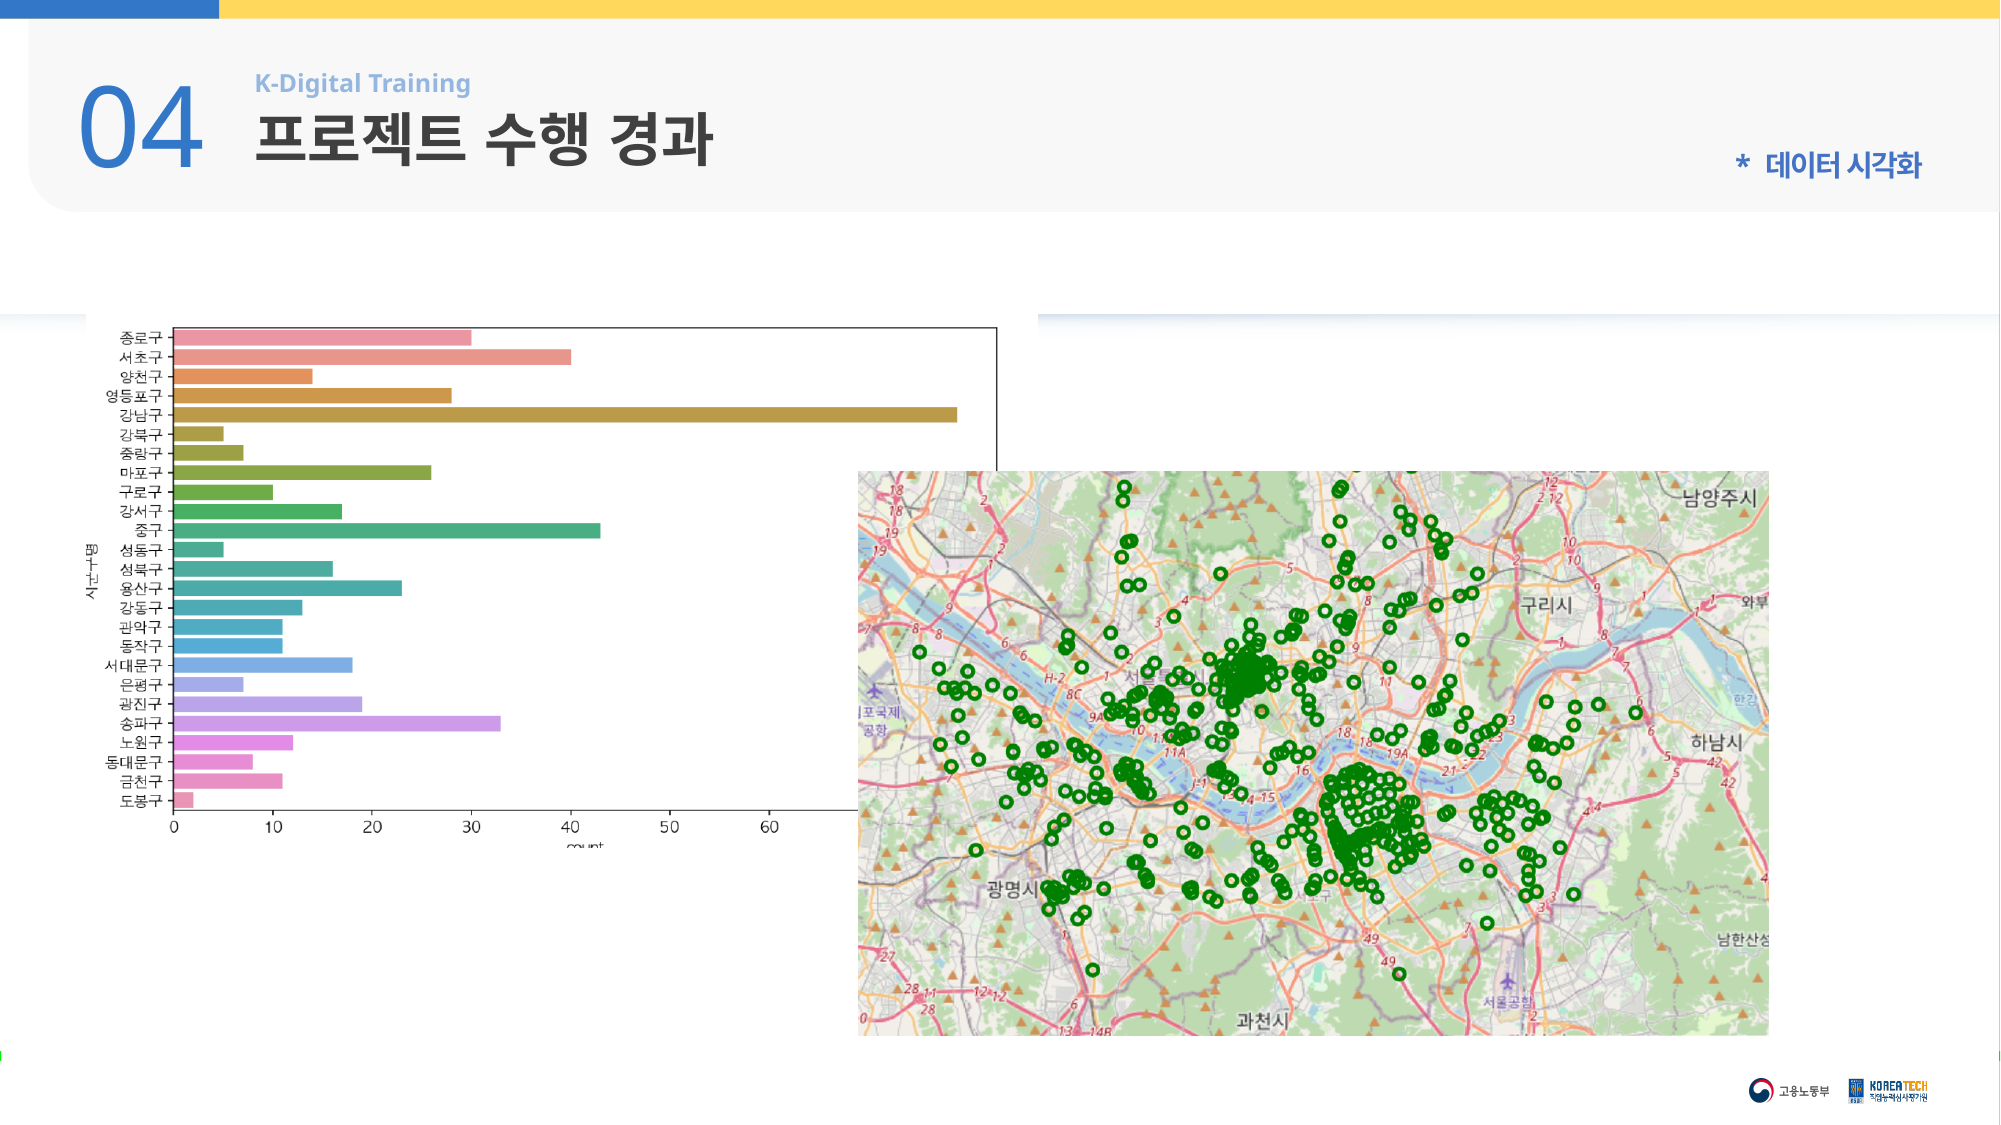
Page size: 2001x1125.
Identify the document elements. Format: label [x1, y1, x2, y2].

picture [0, 0, 2000, 1125]
text_box [61, 54, 1038, 191]
text_box [1749, 1078, 1927, 1104]
